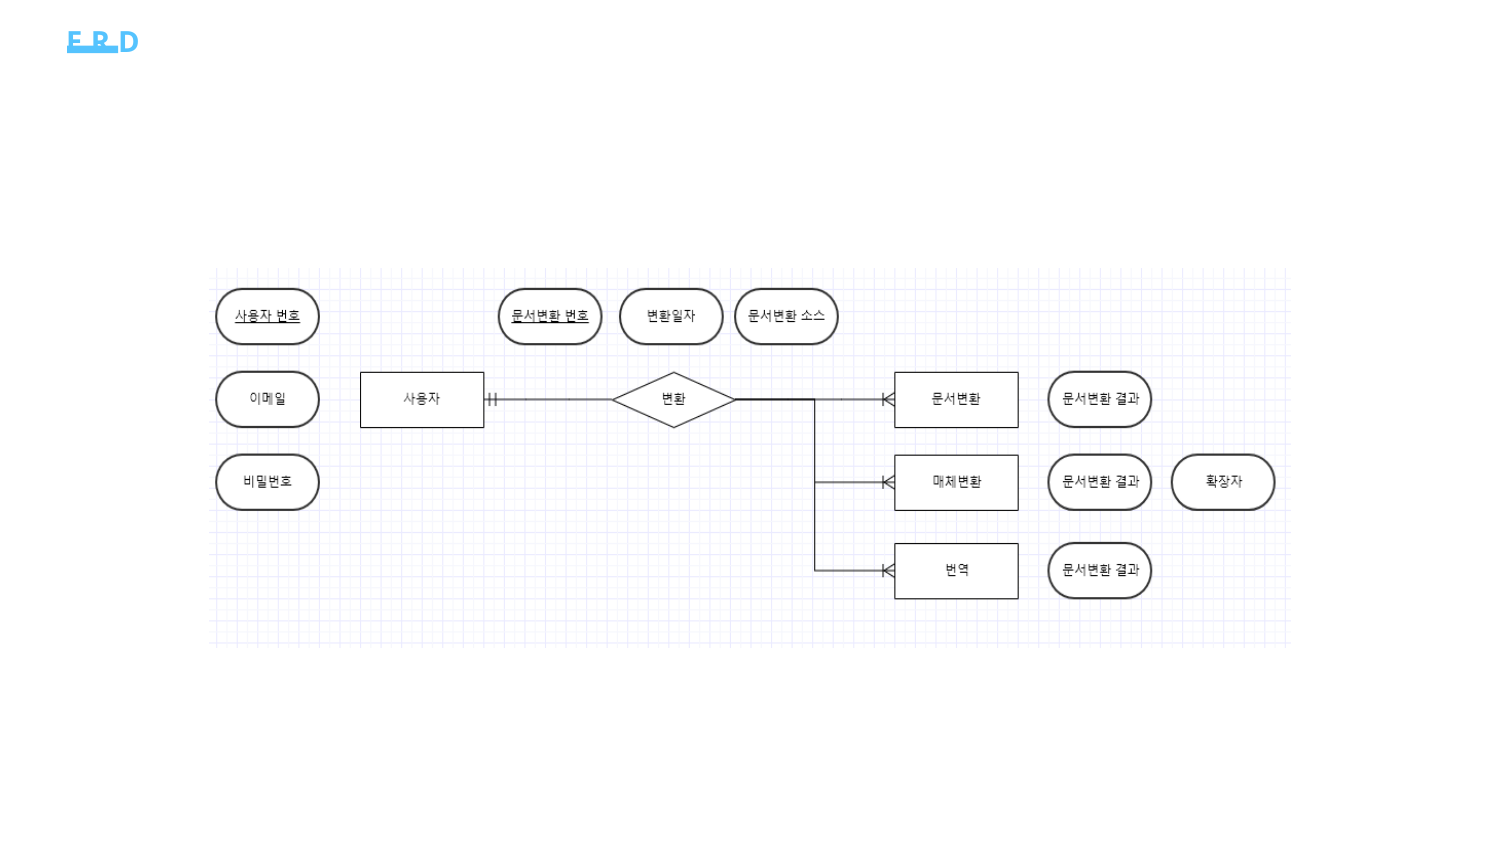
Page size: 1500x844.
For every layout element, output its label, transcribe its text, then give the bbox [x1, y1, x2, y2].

picture [208, 267, 1291, 648]
text_box [65, 44, 120, 55]
text_box E.R.D [51, 2, 1449, 149]
